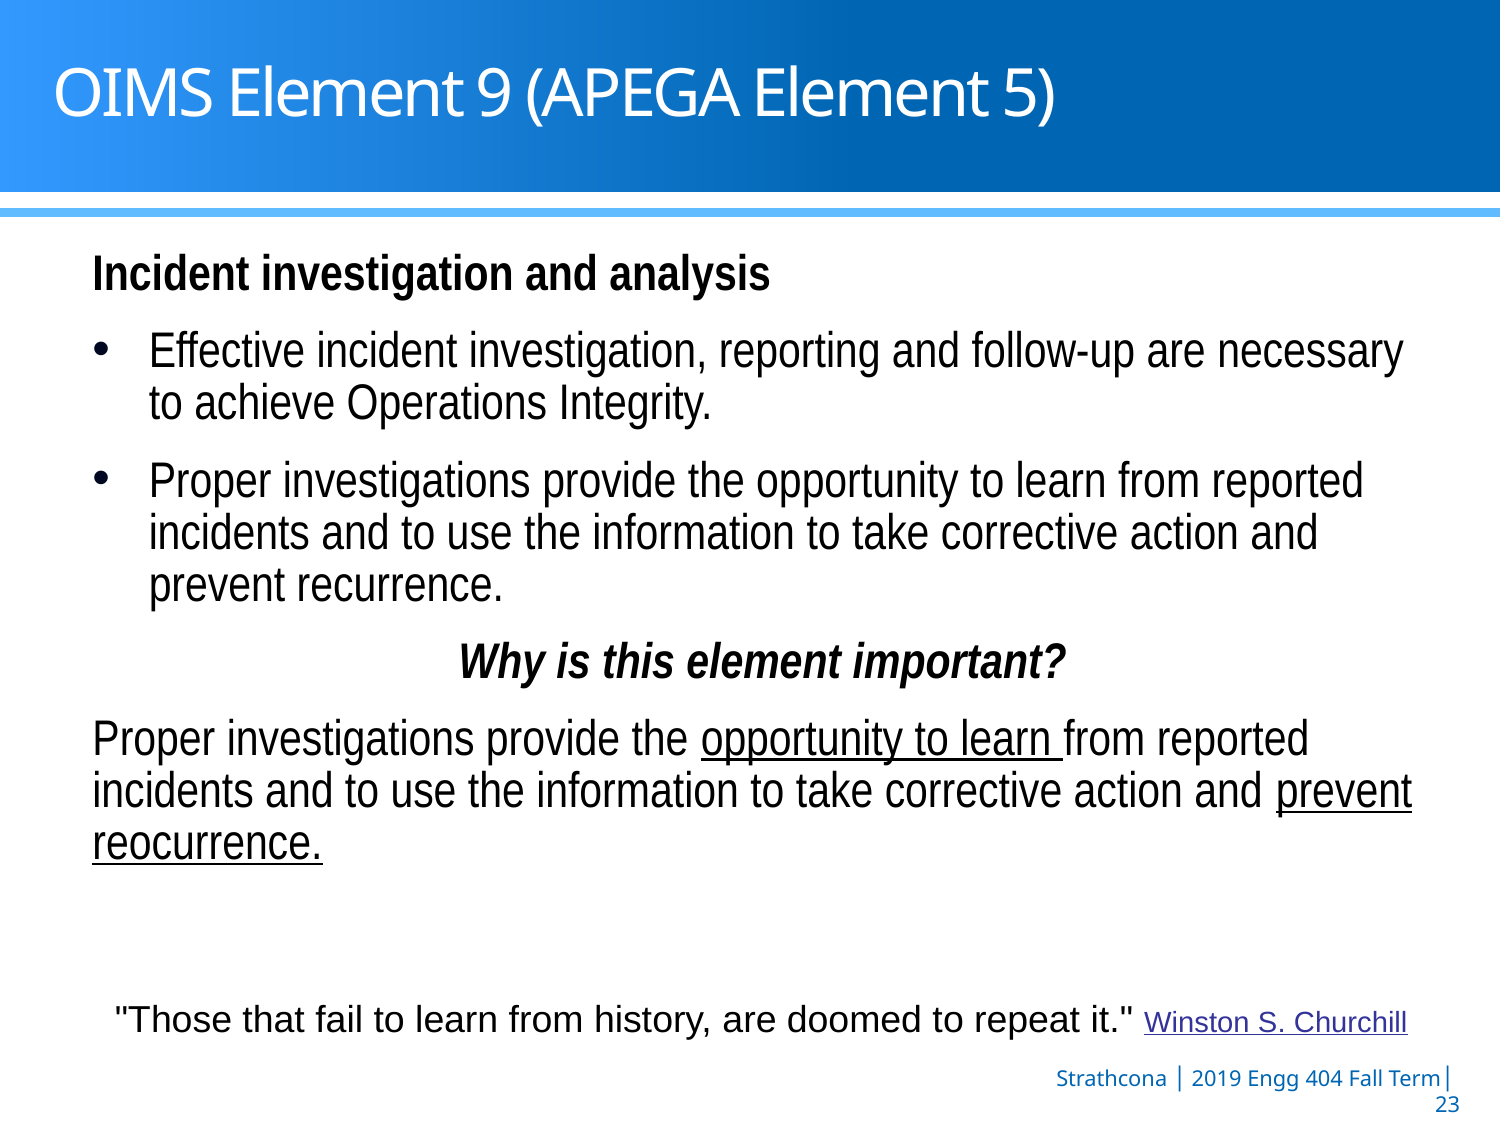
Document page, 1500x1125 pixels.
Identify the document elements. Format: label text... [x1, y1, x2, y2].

title OIMS Element 9 (APEGA Element 5) [37, 14, 1391, 178]
text_box "Those that fail to learn from history, are doomed to repeat it." Winston S. Churchill [99, 987, 1500, 1047]
text_box Incident investigation and analysis Effective incident investigation, reporting and follow-up are necessary to achieve Operations Integrity. Proper investigations provide the opportunity to learn from reported incidents and to use the information to take corrective action and prevent recurrence. Why is this element important? Proper investigations provide the opportunity to learn from reported incidents and to use the information to take corrective action and prevent reocurrence. [77, 241, 1449, 955]
